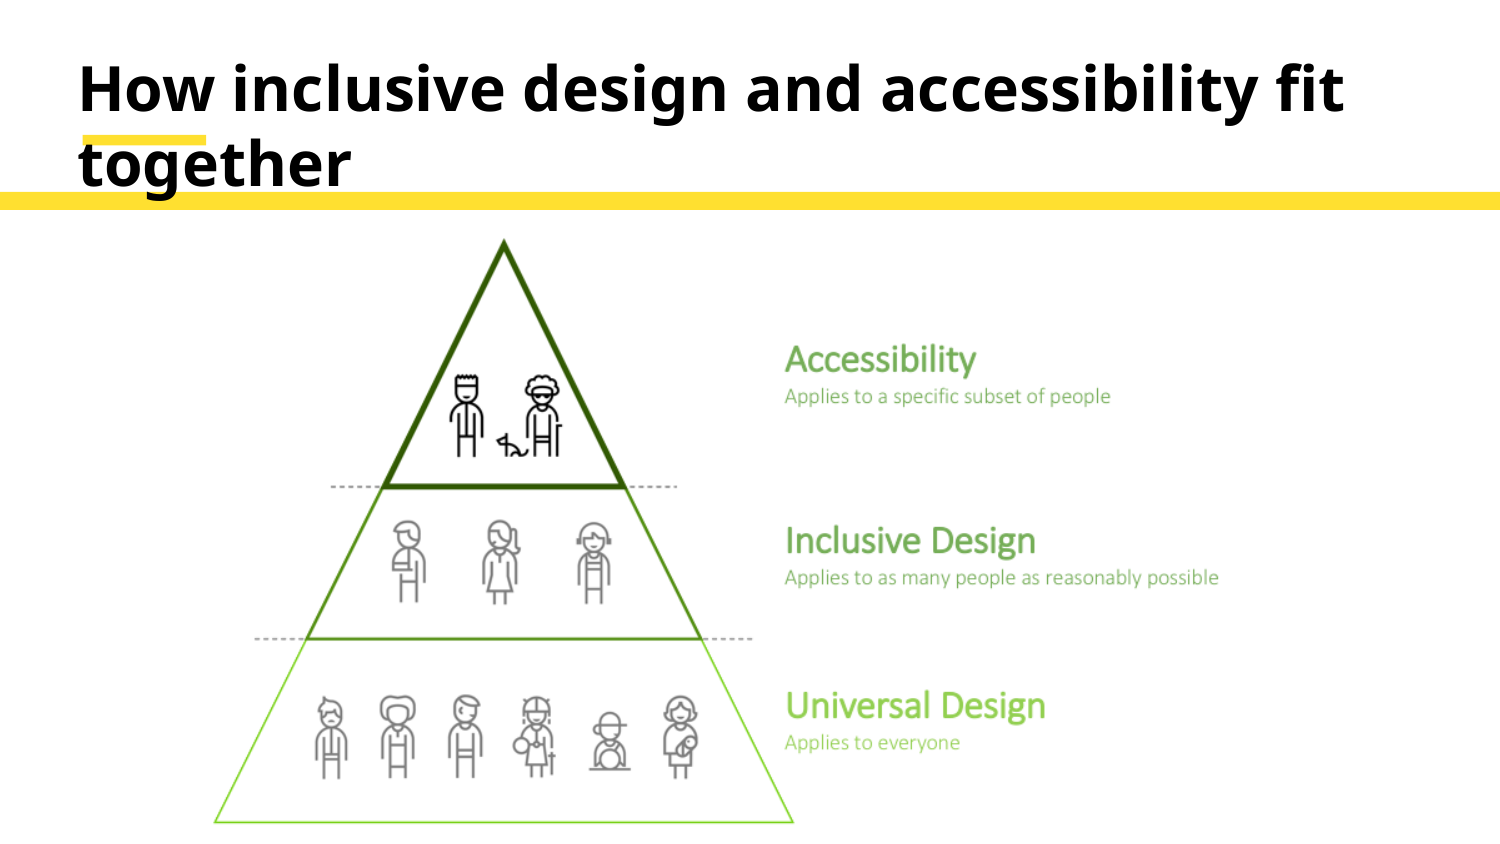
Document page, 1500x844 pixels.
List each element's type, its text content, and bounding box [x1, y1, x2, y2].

title How inclusive design and accessibility fit together [62, 34, 1500, 112]
text_box INCLUSIVE [147, 191, 175, 200]
picture [191, 212, 1242, 844]
